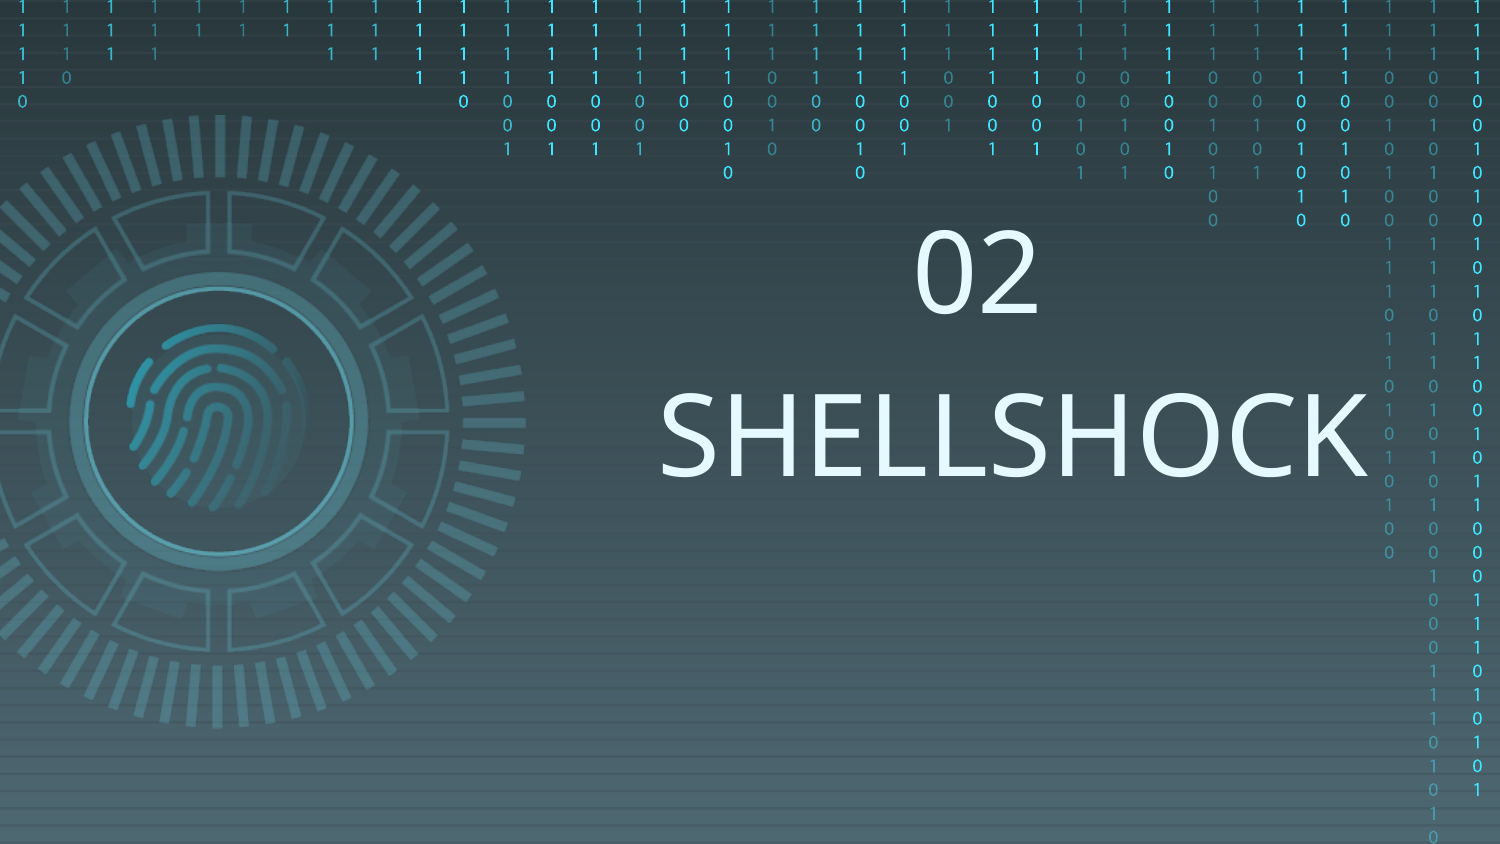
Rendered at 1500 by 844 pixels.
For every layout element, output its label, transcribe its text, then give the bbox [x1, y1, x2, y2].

title 02 [838, 192, 1117, 345]
picture [0, 114, 526, 729]
title SHELLSHOCK [590, 358, 1437, 504]
